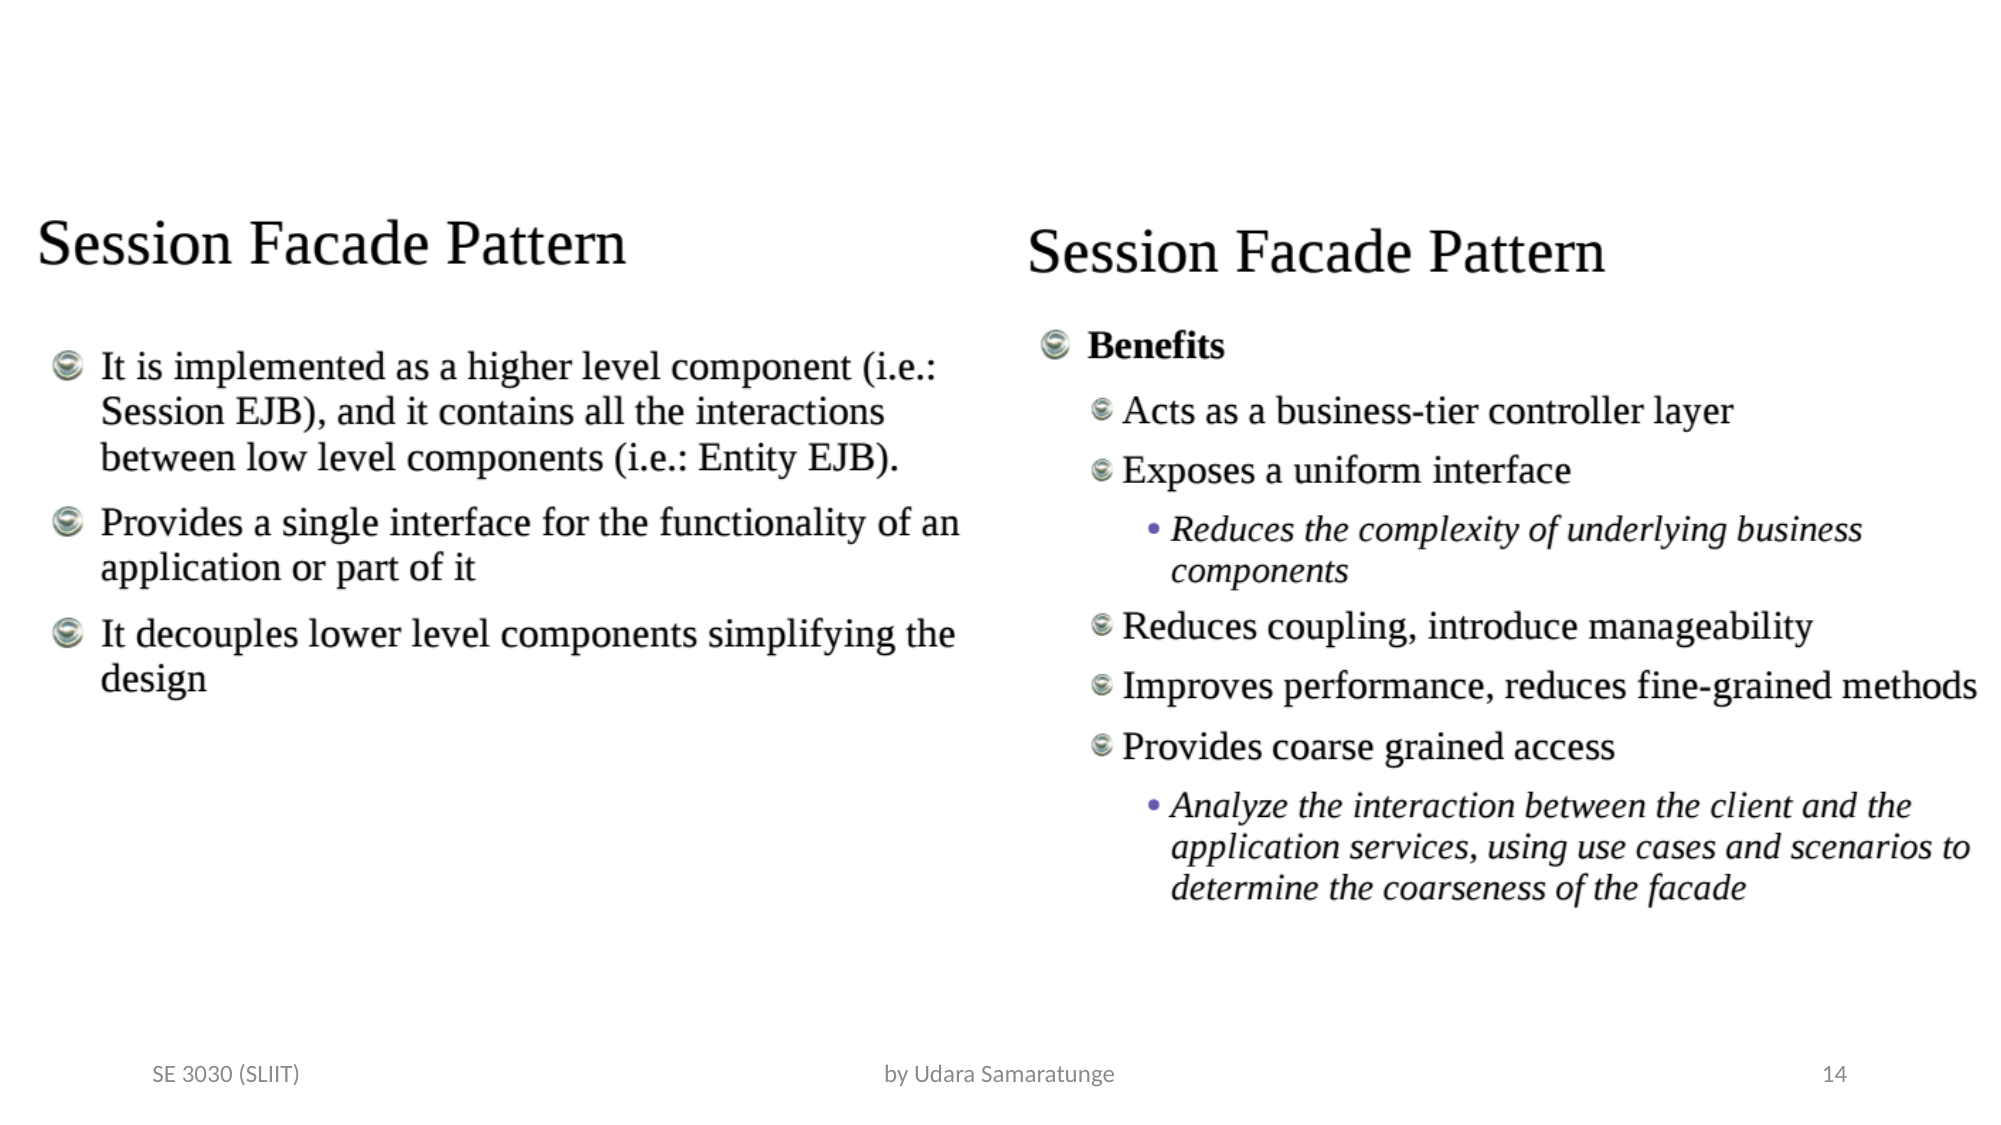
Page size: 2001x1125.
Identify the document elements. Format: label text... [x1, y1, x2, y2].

slide_number 14 [1412, 1042, 1863, 1103]
picture [22, 206, 965, 732]
slide_number SE 3030 (SLIIT) [137, 1042, 588, 1103]
footer by Udara Samaratunge [662, 1042, 1338, 1103]
picture [1020, 218, 1983, 918]
